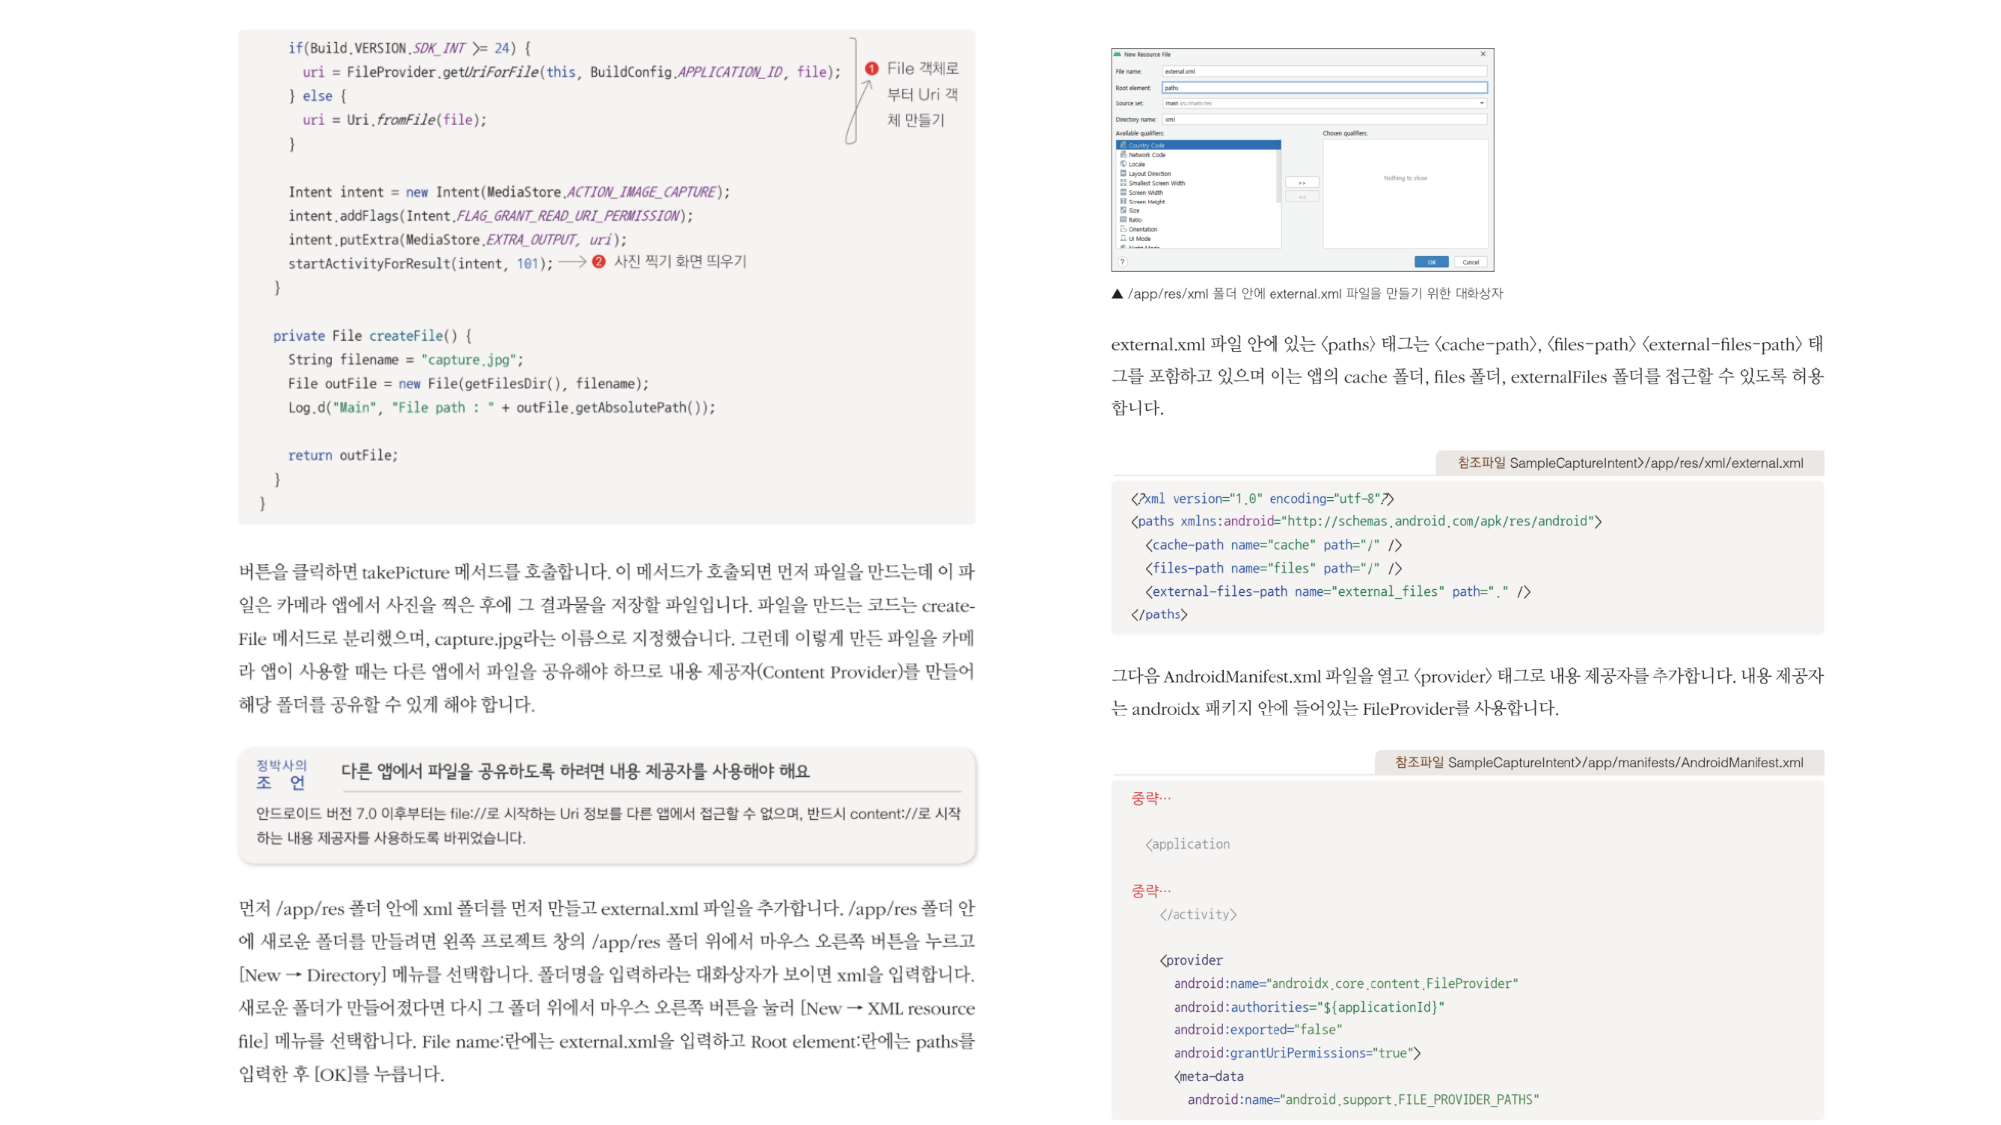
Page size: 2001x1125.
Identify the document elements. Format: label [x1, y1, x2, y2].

picture [203, 0, 1033, 1125]
picture [1082, 0, 1854, 1125]
